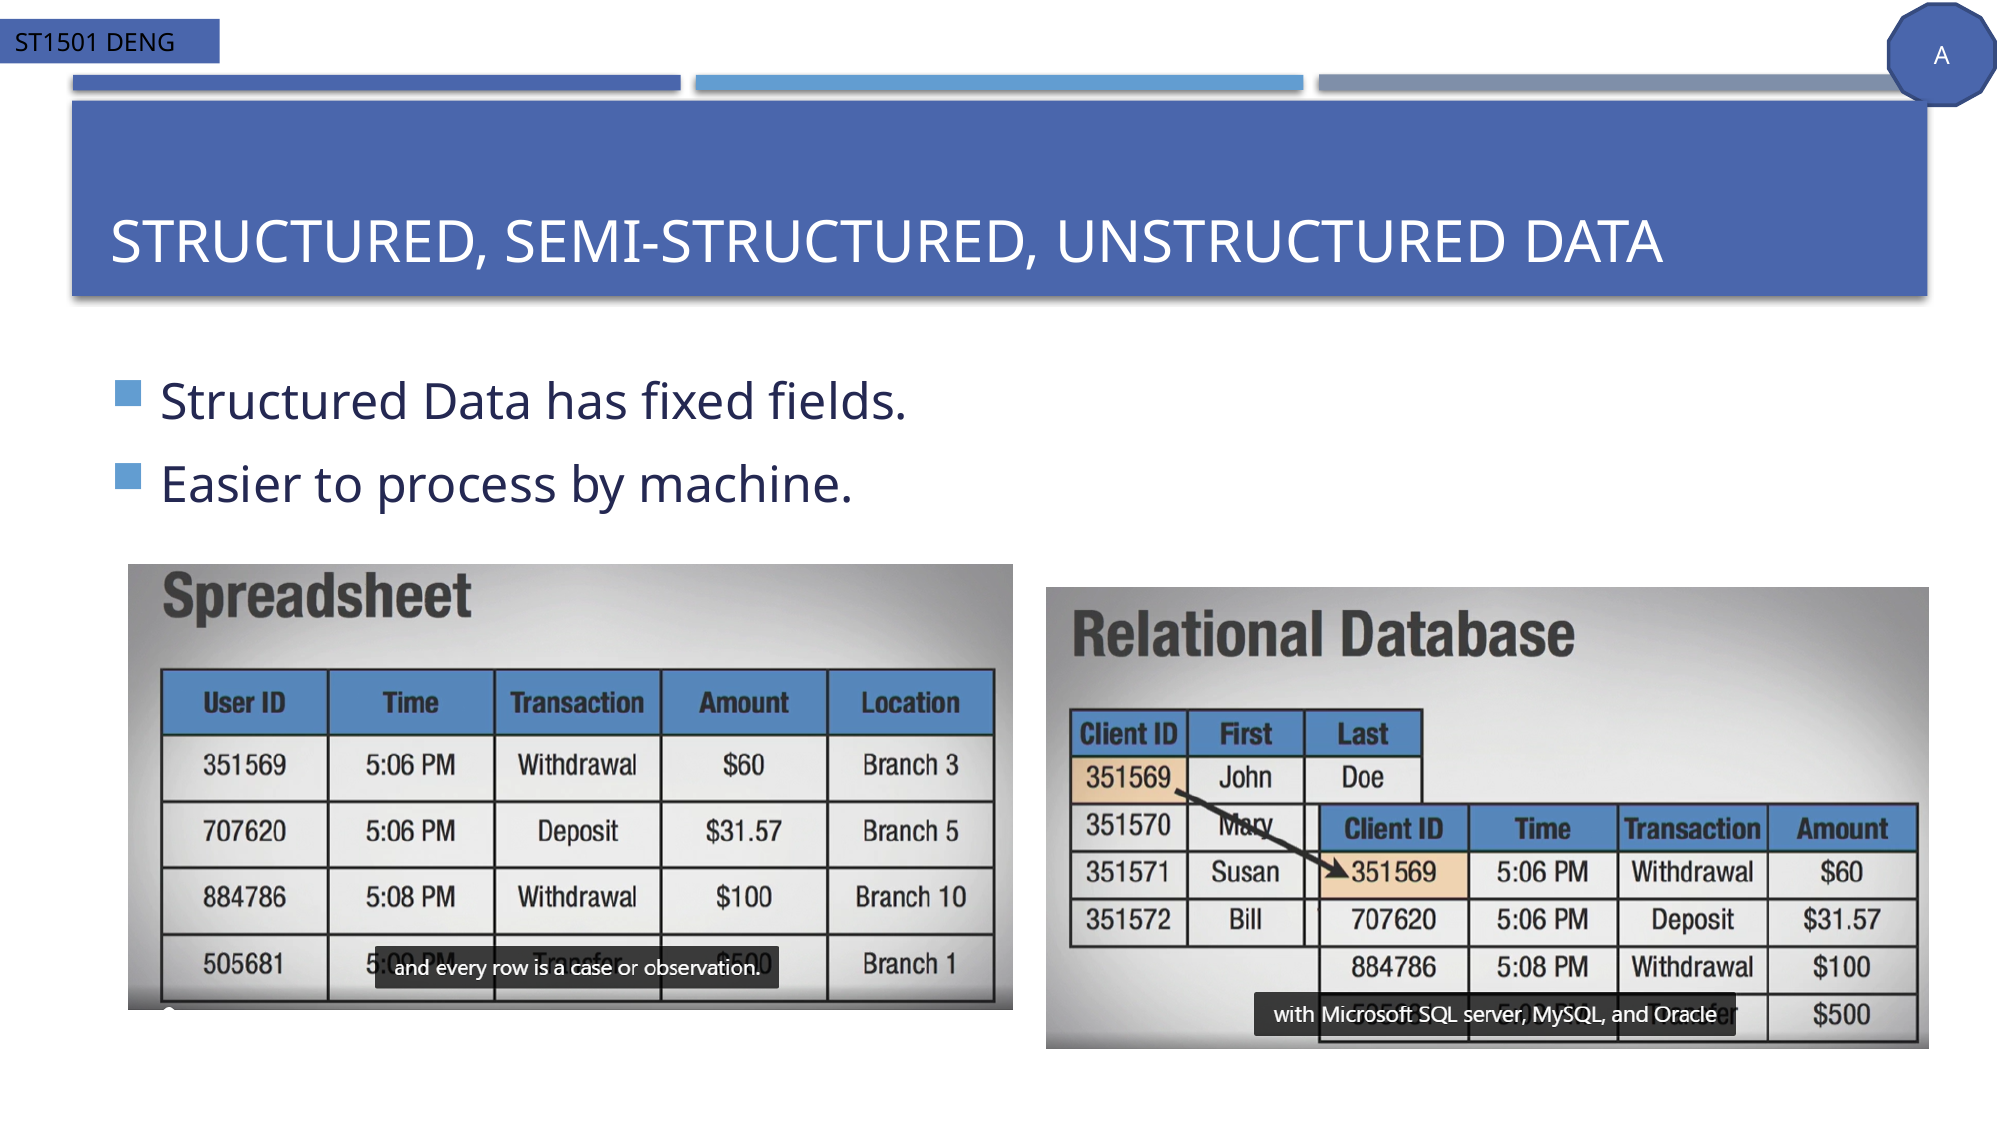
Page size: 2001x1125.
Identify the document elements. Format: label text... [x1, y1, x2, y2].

title Structured, semi-structured, unstructured data [95, 115, 1905, 282]
picture [1045, 586, 1929, 1049]
picture [128, 564, 1014, 1011]
list Structured Data has fixed fields. Easier to process by machine. [95, 357, 1013, 524]
